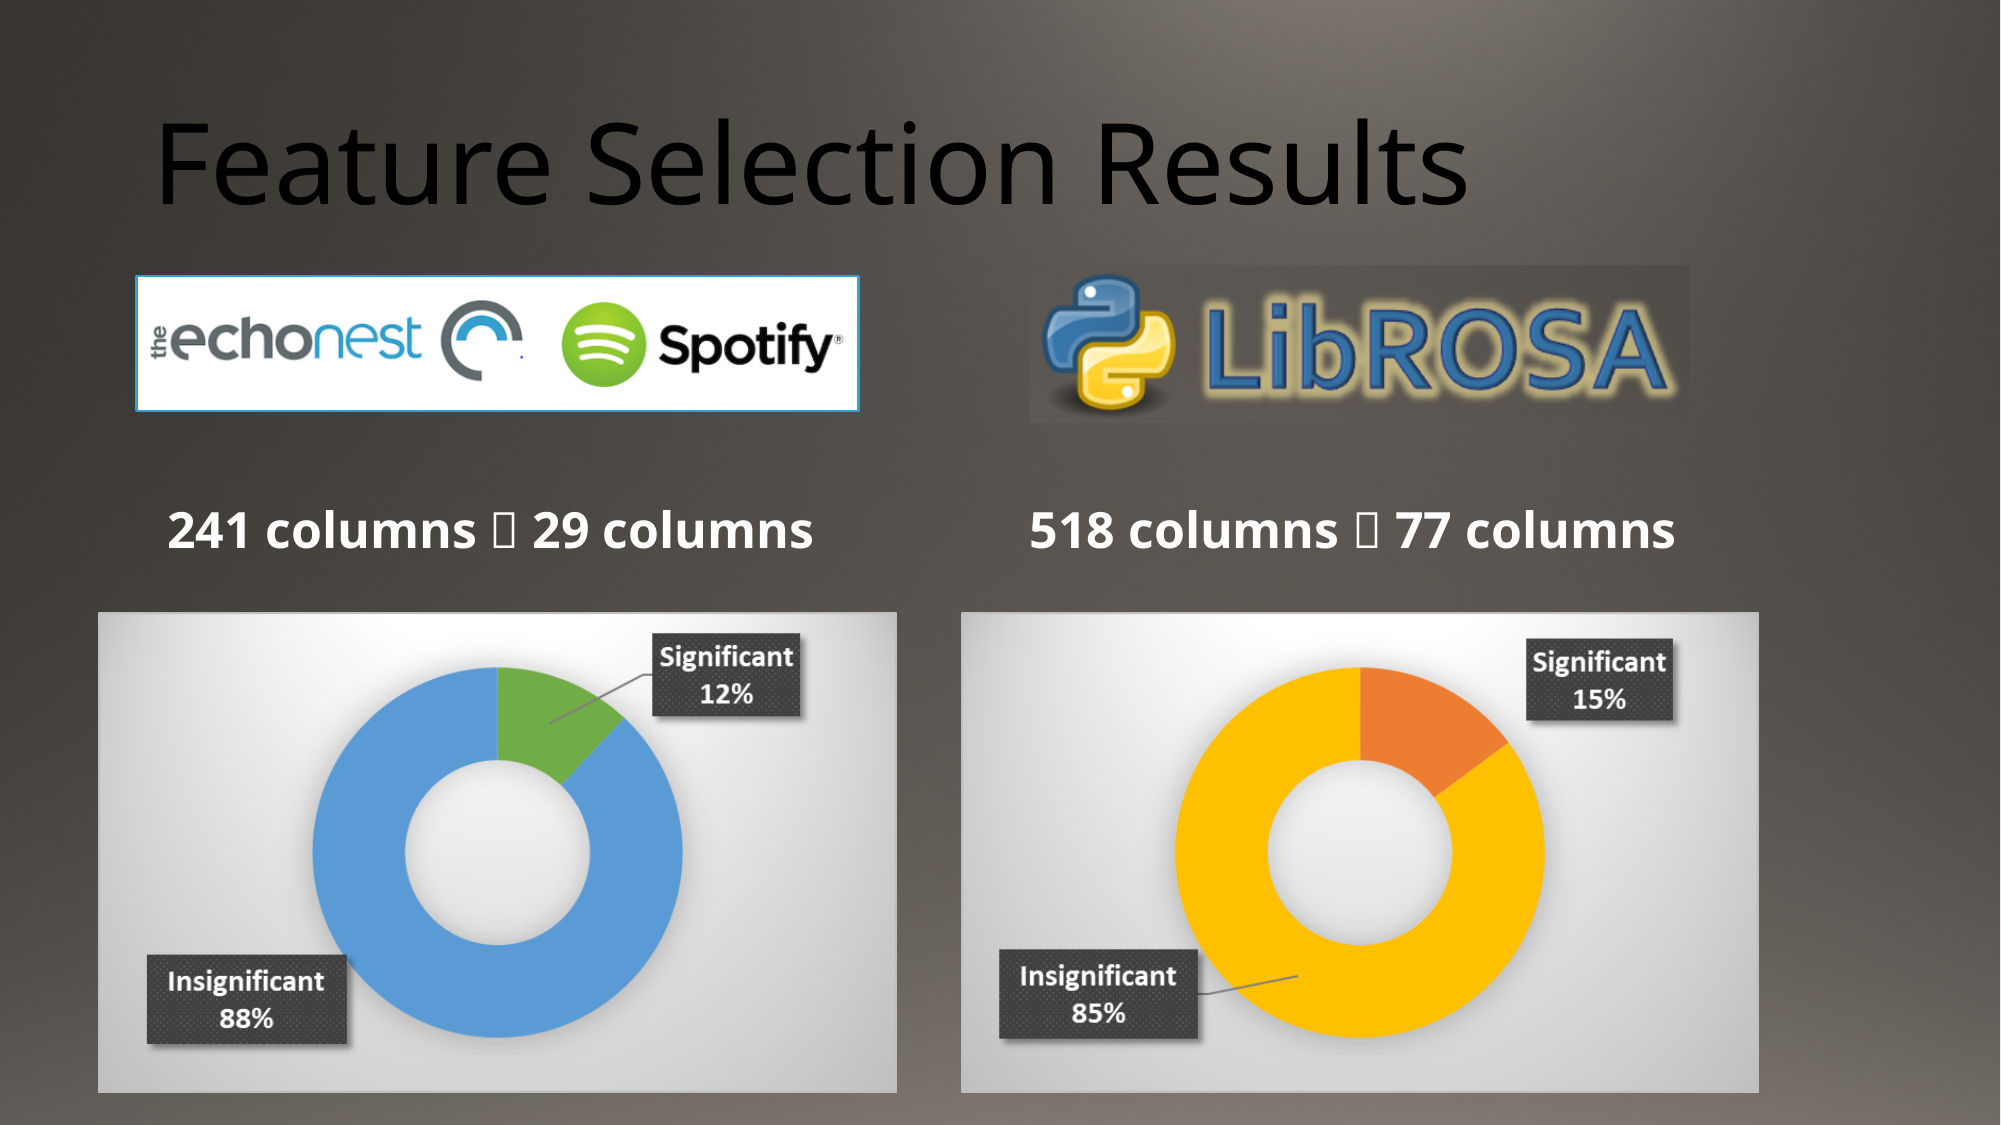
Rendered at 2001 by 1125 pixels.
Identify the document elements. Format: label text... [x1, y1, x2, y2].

text_box 241 columns  29 columns [98, 491, 897, 567]
picture [0, 0, 2001, 1125]
text_box 518 columns  77 columns [960, 491, 1759, 567]
title Feature Selection Results [137, 59, 1863, 278]
